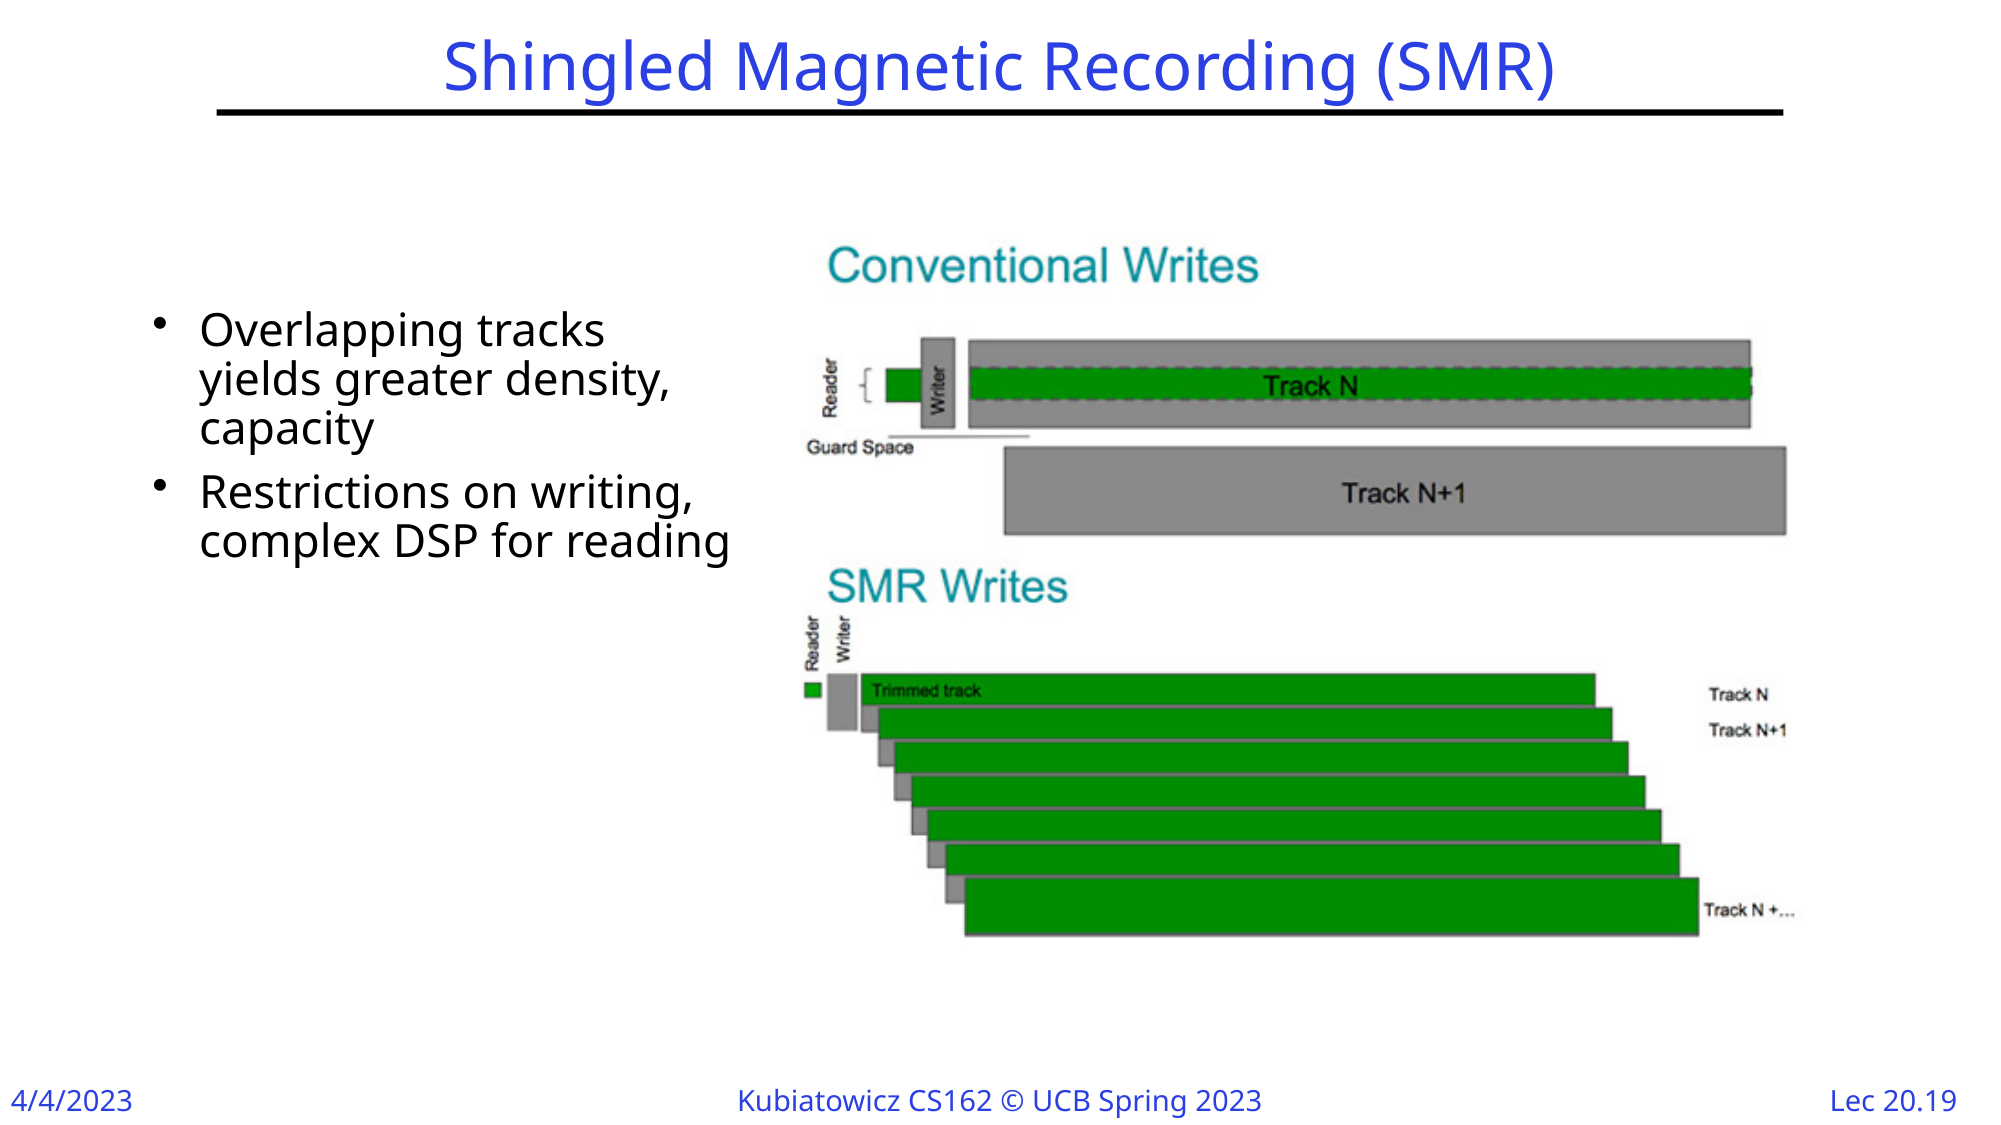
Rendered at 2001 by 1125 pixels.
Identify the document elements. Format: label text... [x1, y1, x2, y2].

title Shingled Magnetic Recording (SMR) [216, 24, 1784, 113]
picture [801, 239, 1803, 946]
list Overlapping tracks yields greater density, capacity Restrictions on writing, complex DSP for reading [137, 299, 750, 1014]
